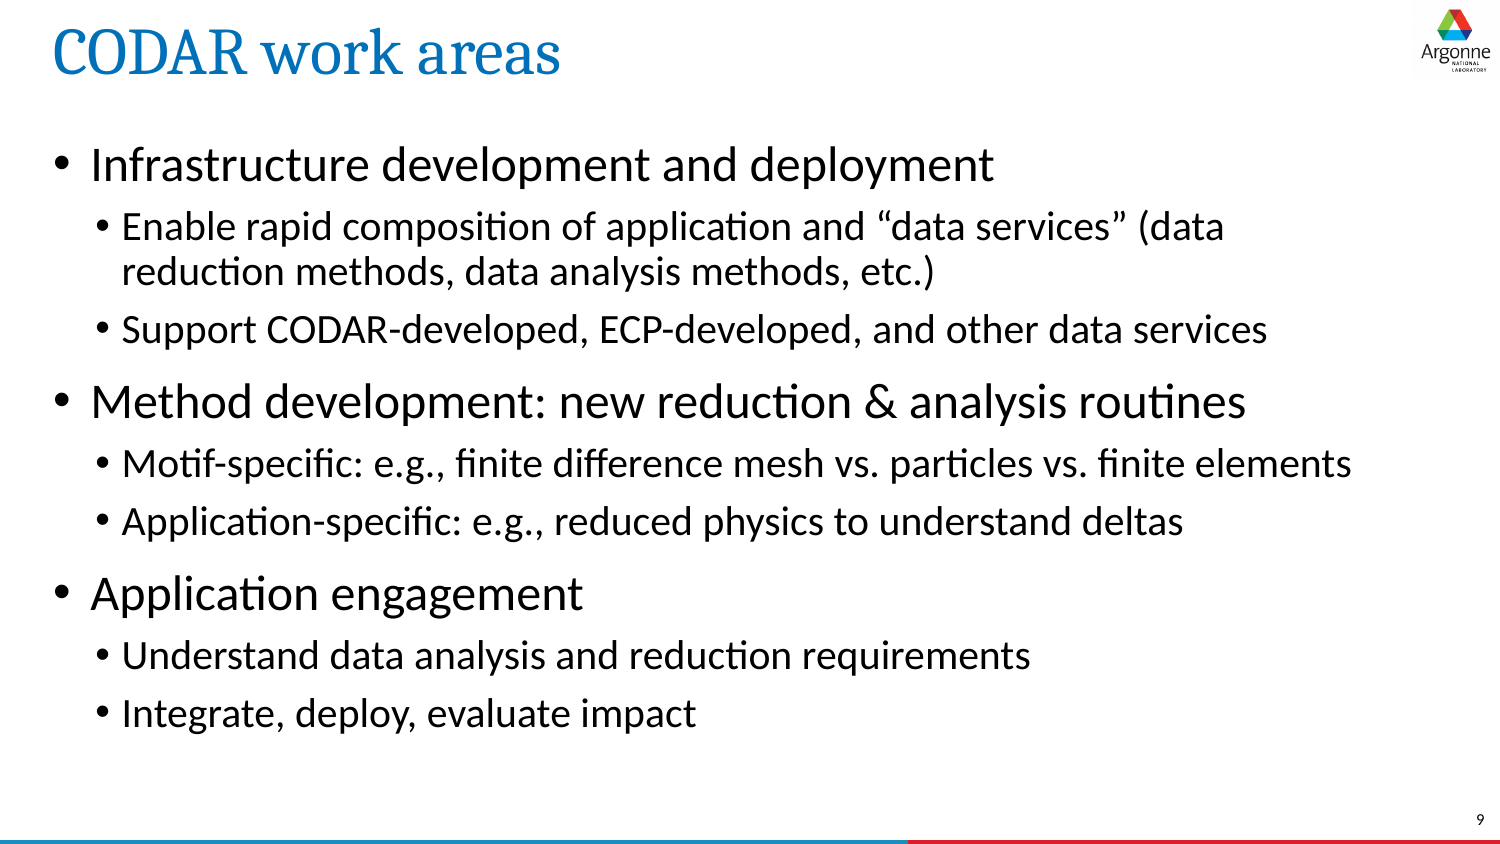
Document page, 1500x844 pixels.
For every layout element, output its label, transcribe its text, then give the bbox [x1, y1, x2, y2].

title CODAR work areas [41, 8, 1425, 81]
list Infrastructure development and deployment Enable rapid composition of application and “data services” (data reduction methods, data analysis methods, etc.) Support CODAR-developed, ECP-developed, and other data services Method development: new reduction & analysis routines Motif-specific: e.g., finite difference mesh vs. particles vs. finite elements Application-specific: e.g., reduced physics to understand deltas Application engagement Understand data analysis and reduction requirements Integrate, deploy, evaluate impact [41, 127, 1375, 795]
picture [1411, 0, 1500, 82]
